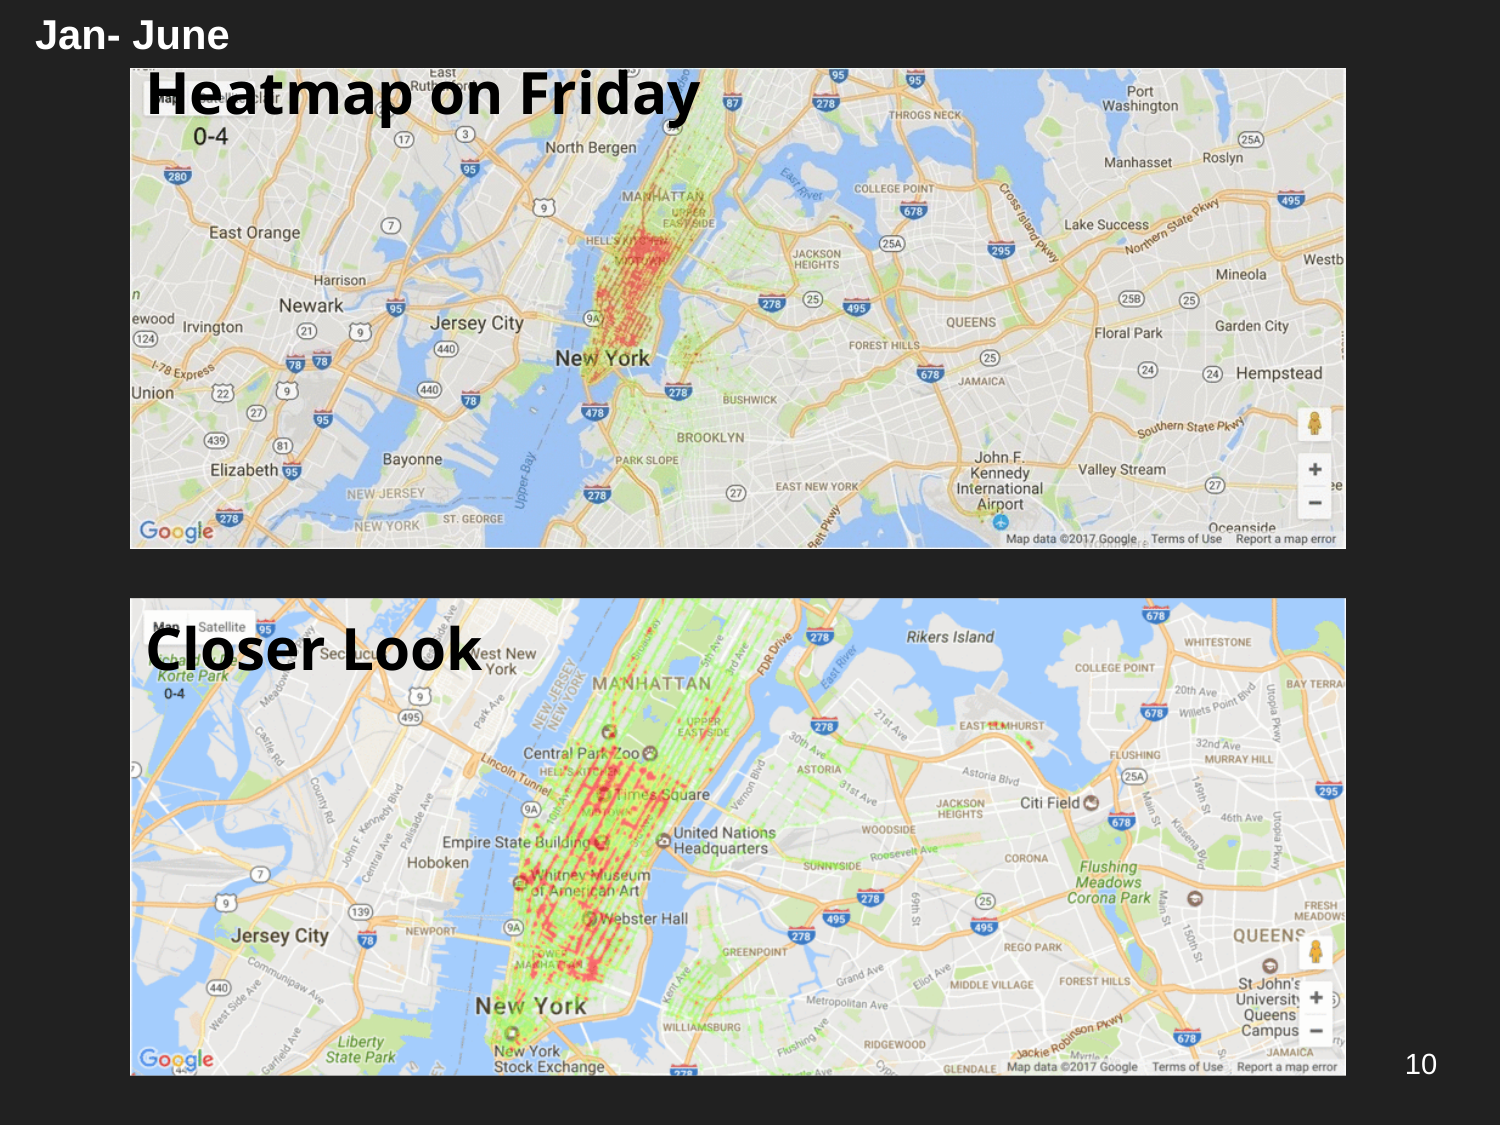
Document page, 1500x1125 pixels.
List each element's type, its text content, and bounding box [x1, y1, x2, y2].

picture [130, 596, 1346, 1078]
picture [130, 67, 1346, 549]
title Heatmap on Friday [130, 41, 1390, 150]
text_box Jan- June [20, 0, 274, 65]
slide_number 10 [1389, 1019, 1480, 1106]
